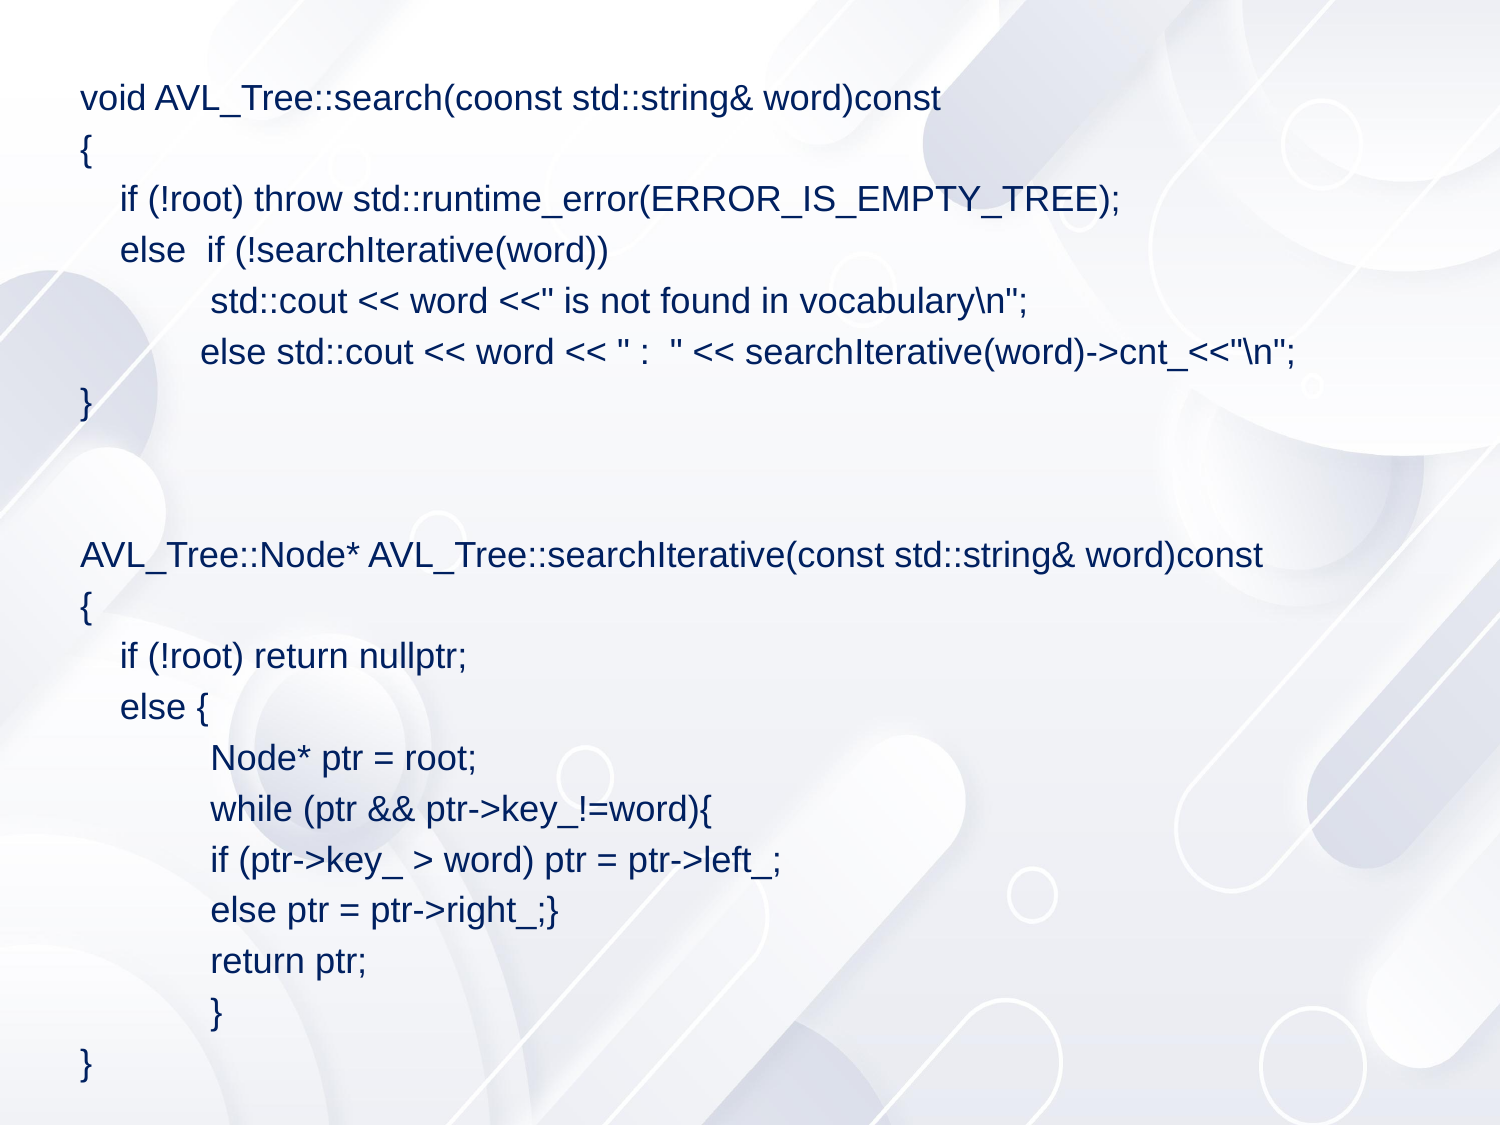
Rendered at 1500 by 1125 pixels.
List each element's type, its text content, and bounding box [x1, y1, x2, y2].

list void AVL_Tree::search(coonst std::string& word)const { if (!root) throw std::runtime_error(ERROR_IS_EMPTY_TREE); else if (!searchIterative(word)) std::cout << word <<" is not found in vocabulary\n"; else std::cout << word << " : " << searchIterative(word)->cnt_<<"\n"; } AVL_Tree::Node* AVL_Tree::searchIterative(const std::string& word)const { if (!root) return nullptr; else { Node* ptr = root; while (ptr && ptr->key_!=word){ if (ptr->key_ > word) ptr = ptr->left_; else ptr = ptr->right_;} return ptr; } } [64, 66, 1415, 1094]
picture [0, 0, 1500, 1125]
